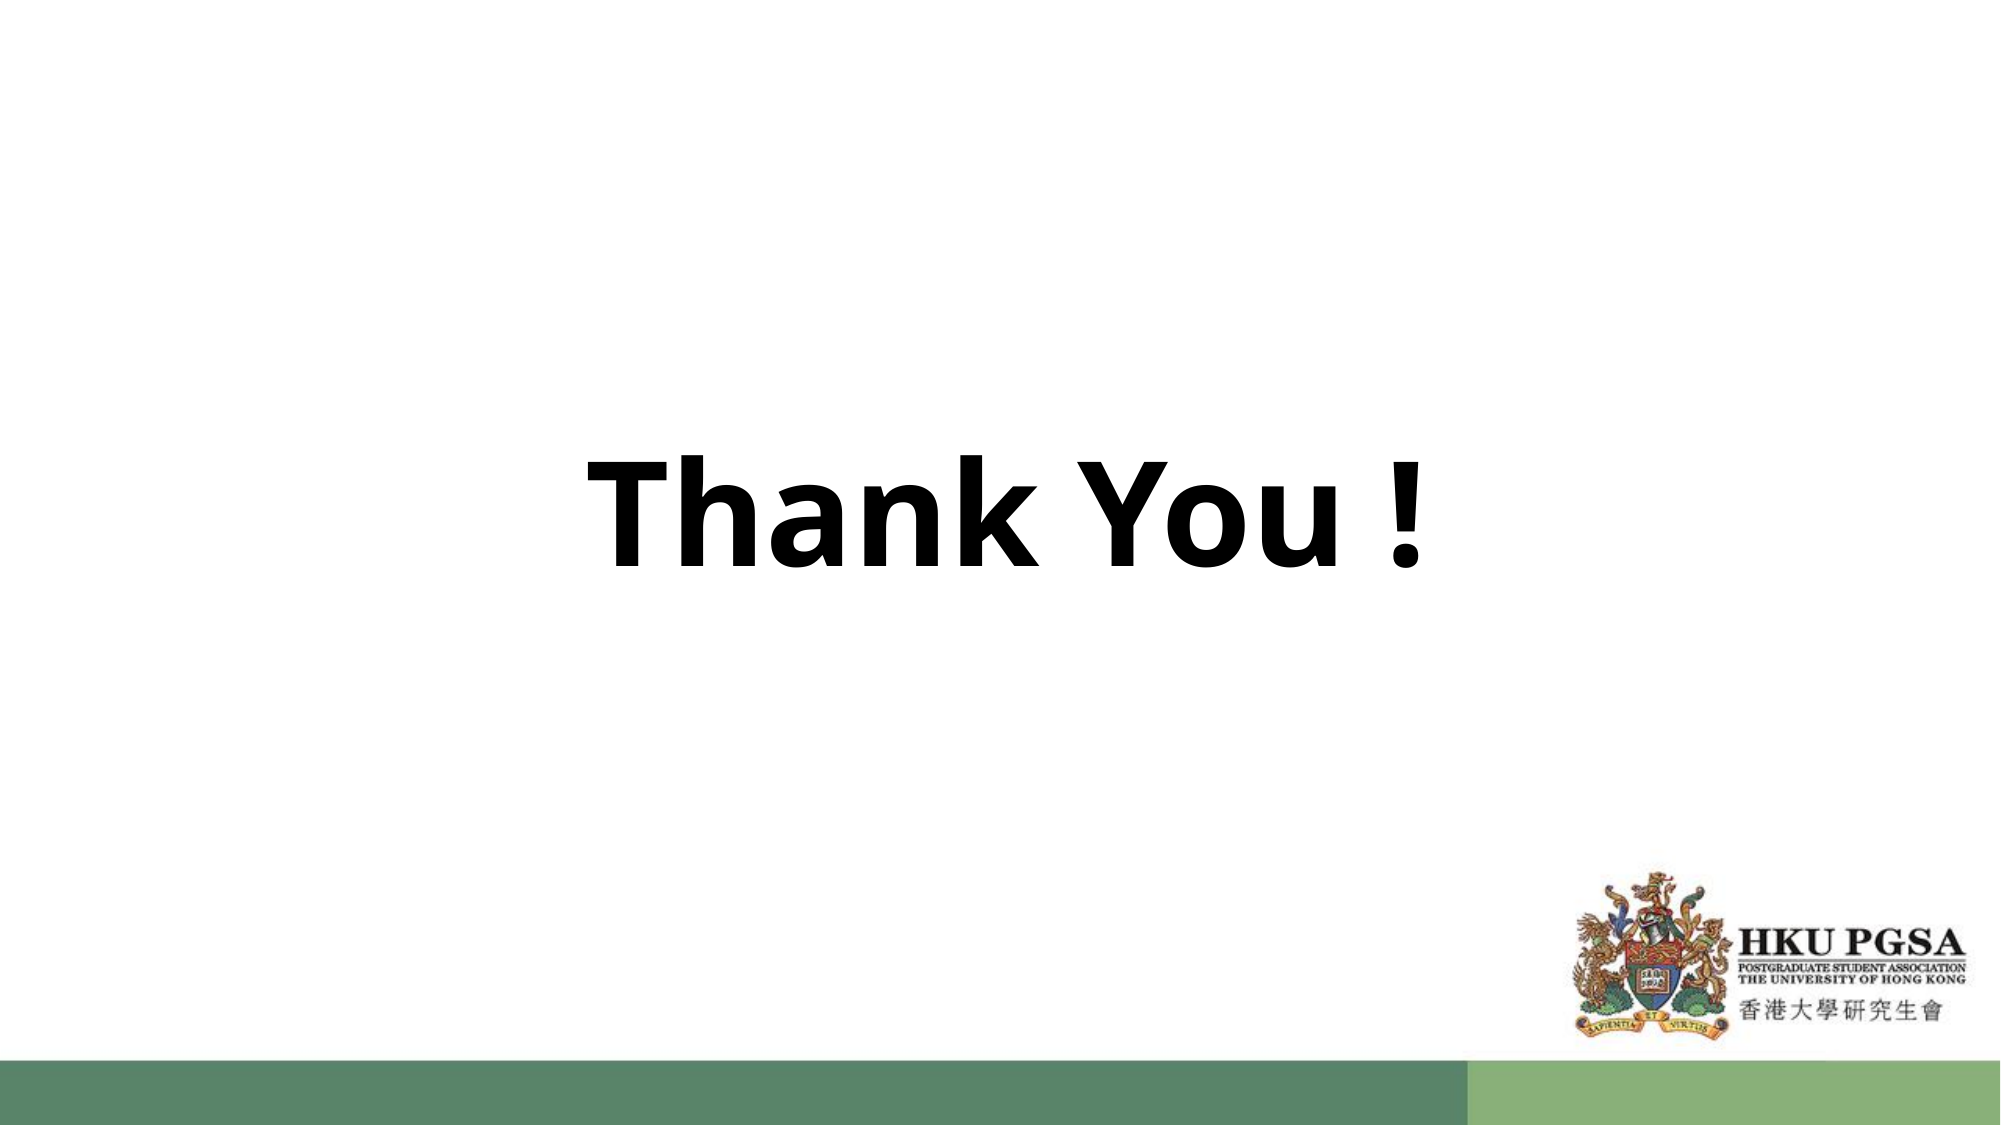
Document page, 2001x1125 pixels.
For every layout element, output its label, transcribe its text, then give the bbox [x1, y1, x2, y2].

picture [0, 0, 2001, 1125]
title Thank You ! [217, 220, 1796, 726]
